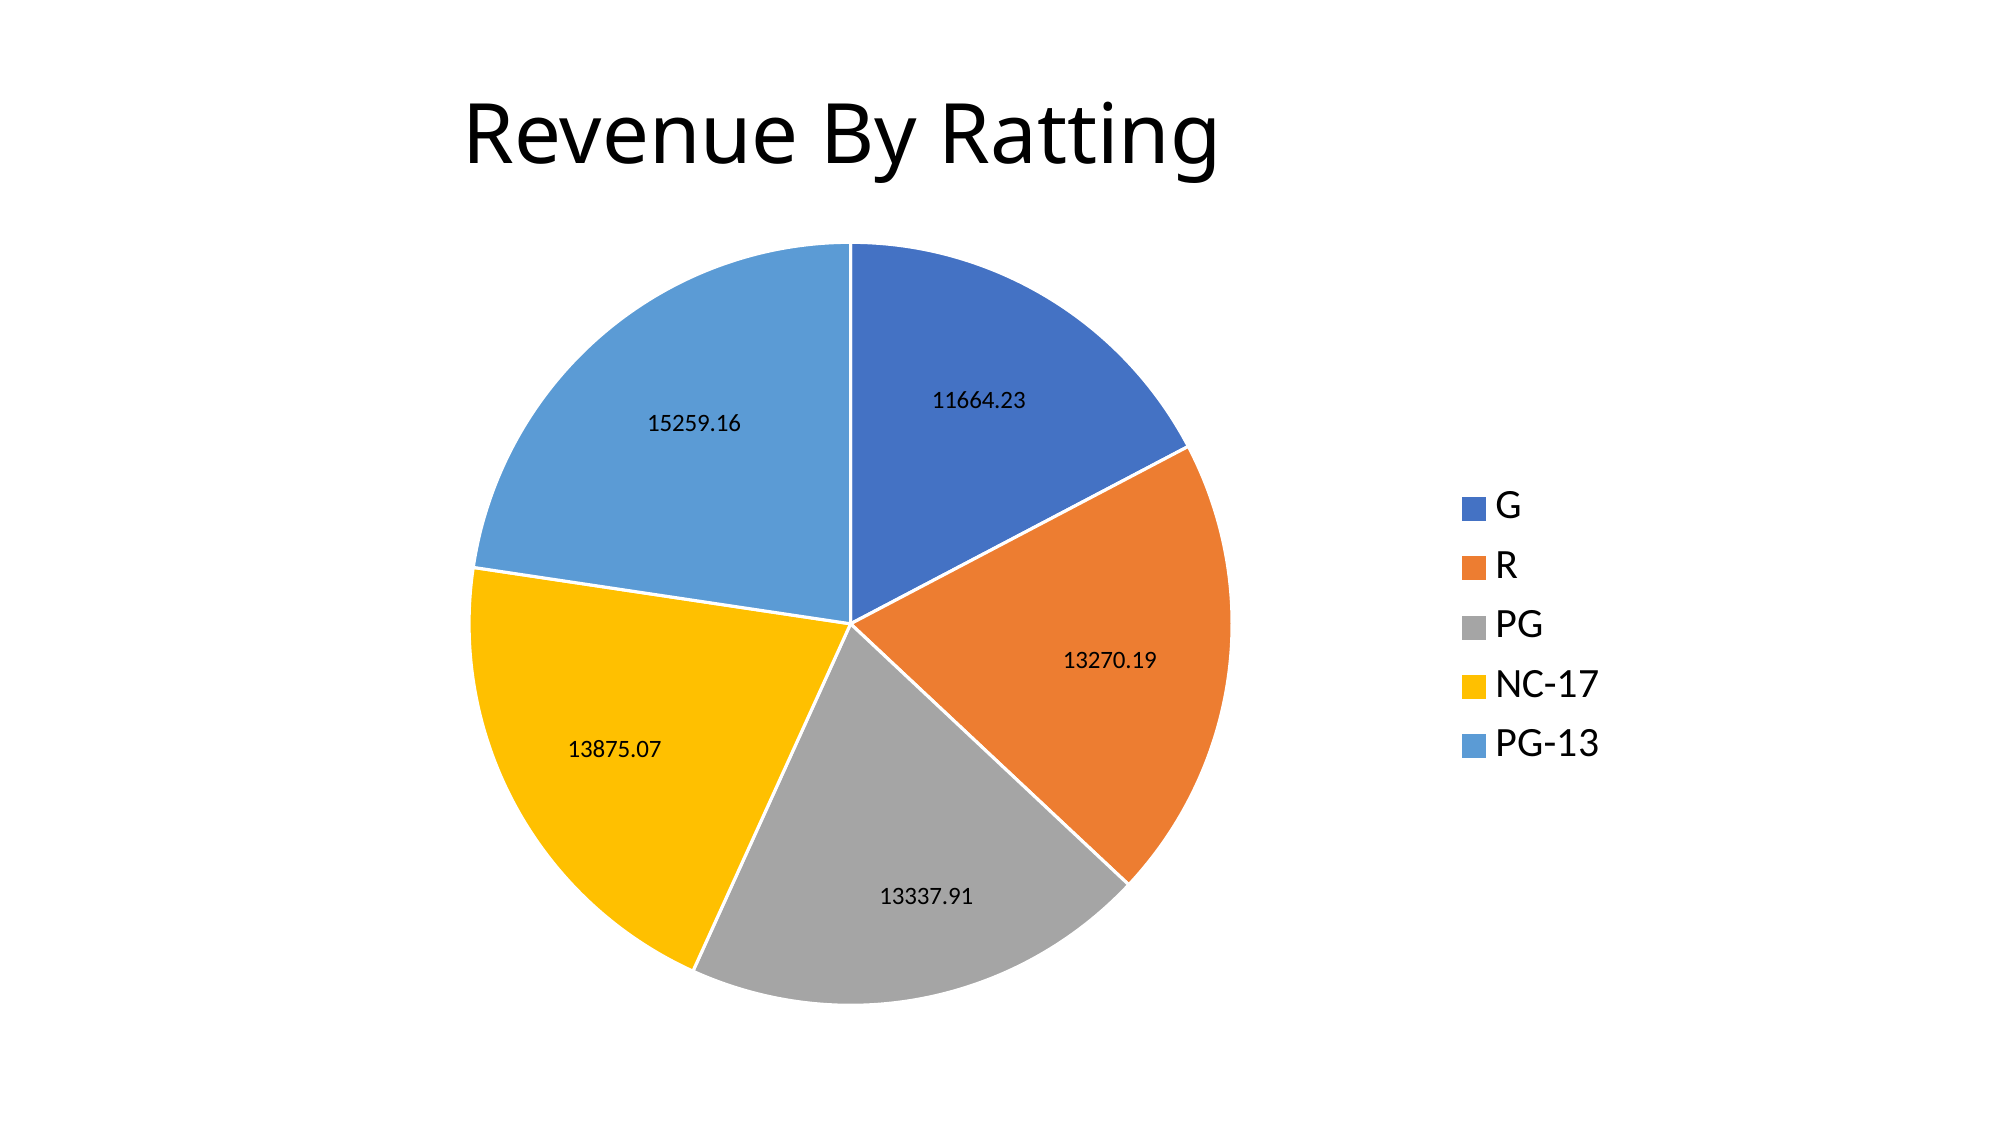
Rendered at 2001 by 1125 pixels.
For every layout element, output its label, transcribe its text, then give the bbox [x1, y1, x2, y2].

chart [117, 219, 1784, 1053]
text_box Revenue By Ratting [140, 72, 1544, 188]
